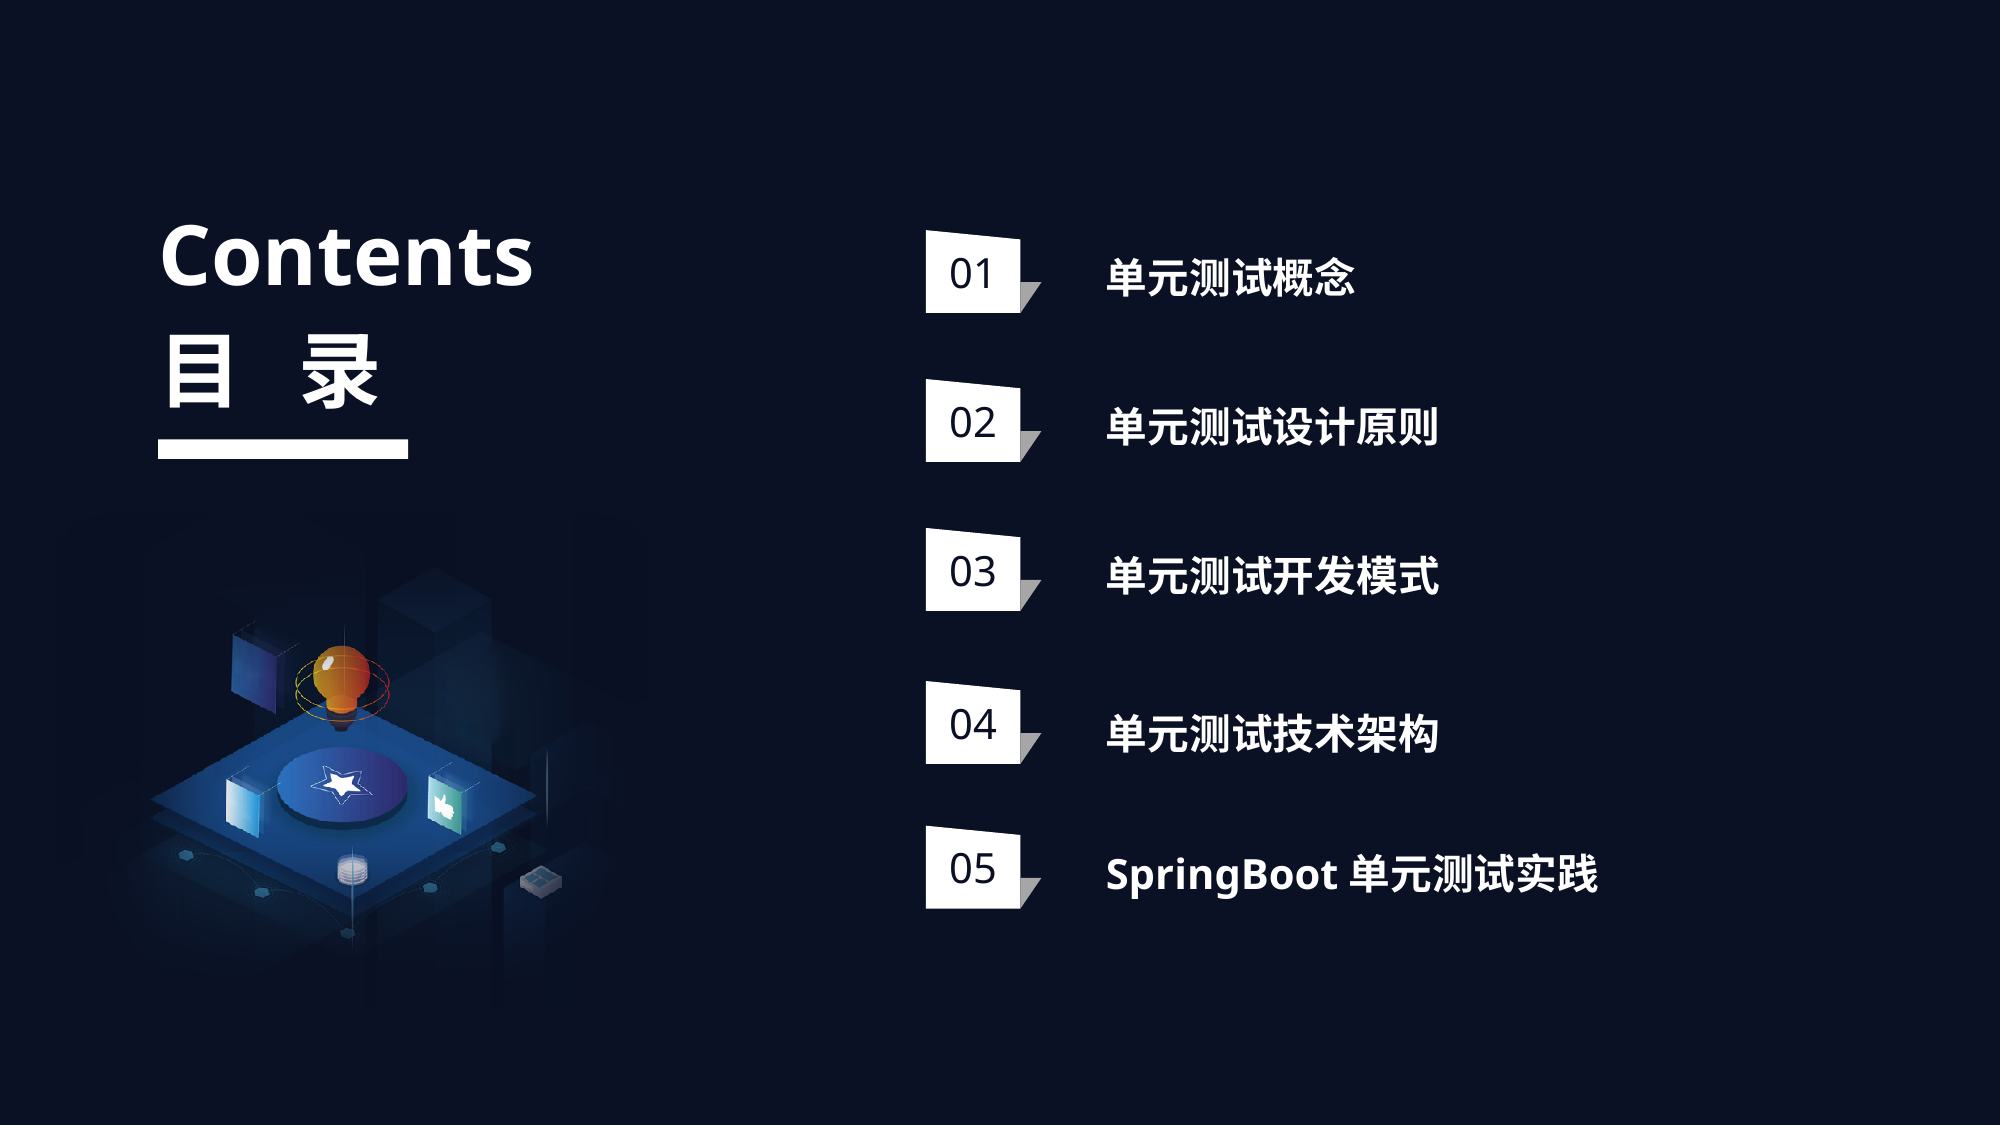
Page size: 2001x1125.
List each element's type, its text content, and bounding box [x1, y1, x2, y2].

text_box 目 录 [143, 310, 649, 426]
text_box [925, 527, 1798, 611]
text_box [157, 438, 409, 460]
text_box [925, 378, 1798, 462]
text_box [925, 825, 1798, 909]
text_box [925, 230, 1798, 313]
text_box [925, 680, 1798, 766]
picture [56, 509, 649, 1010]
text_box Contents [143, 194, 649, 310]
